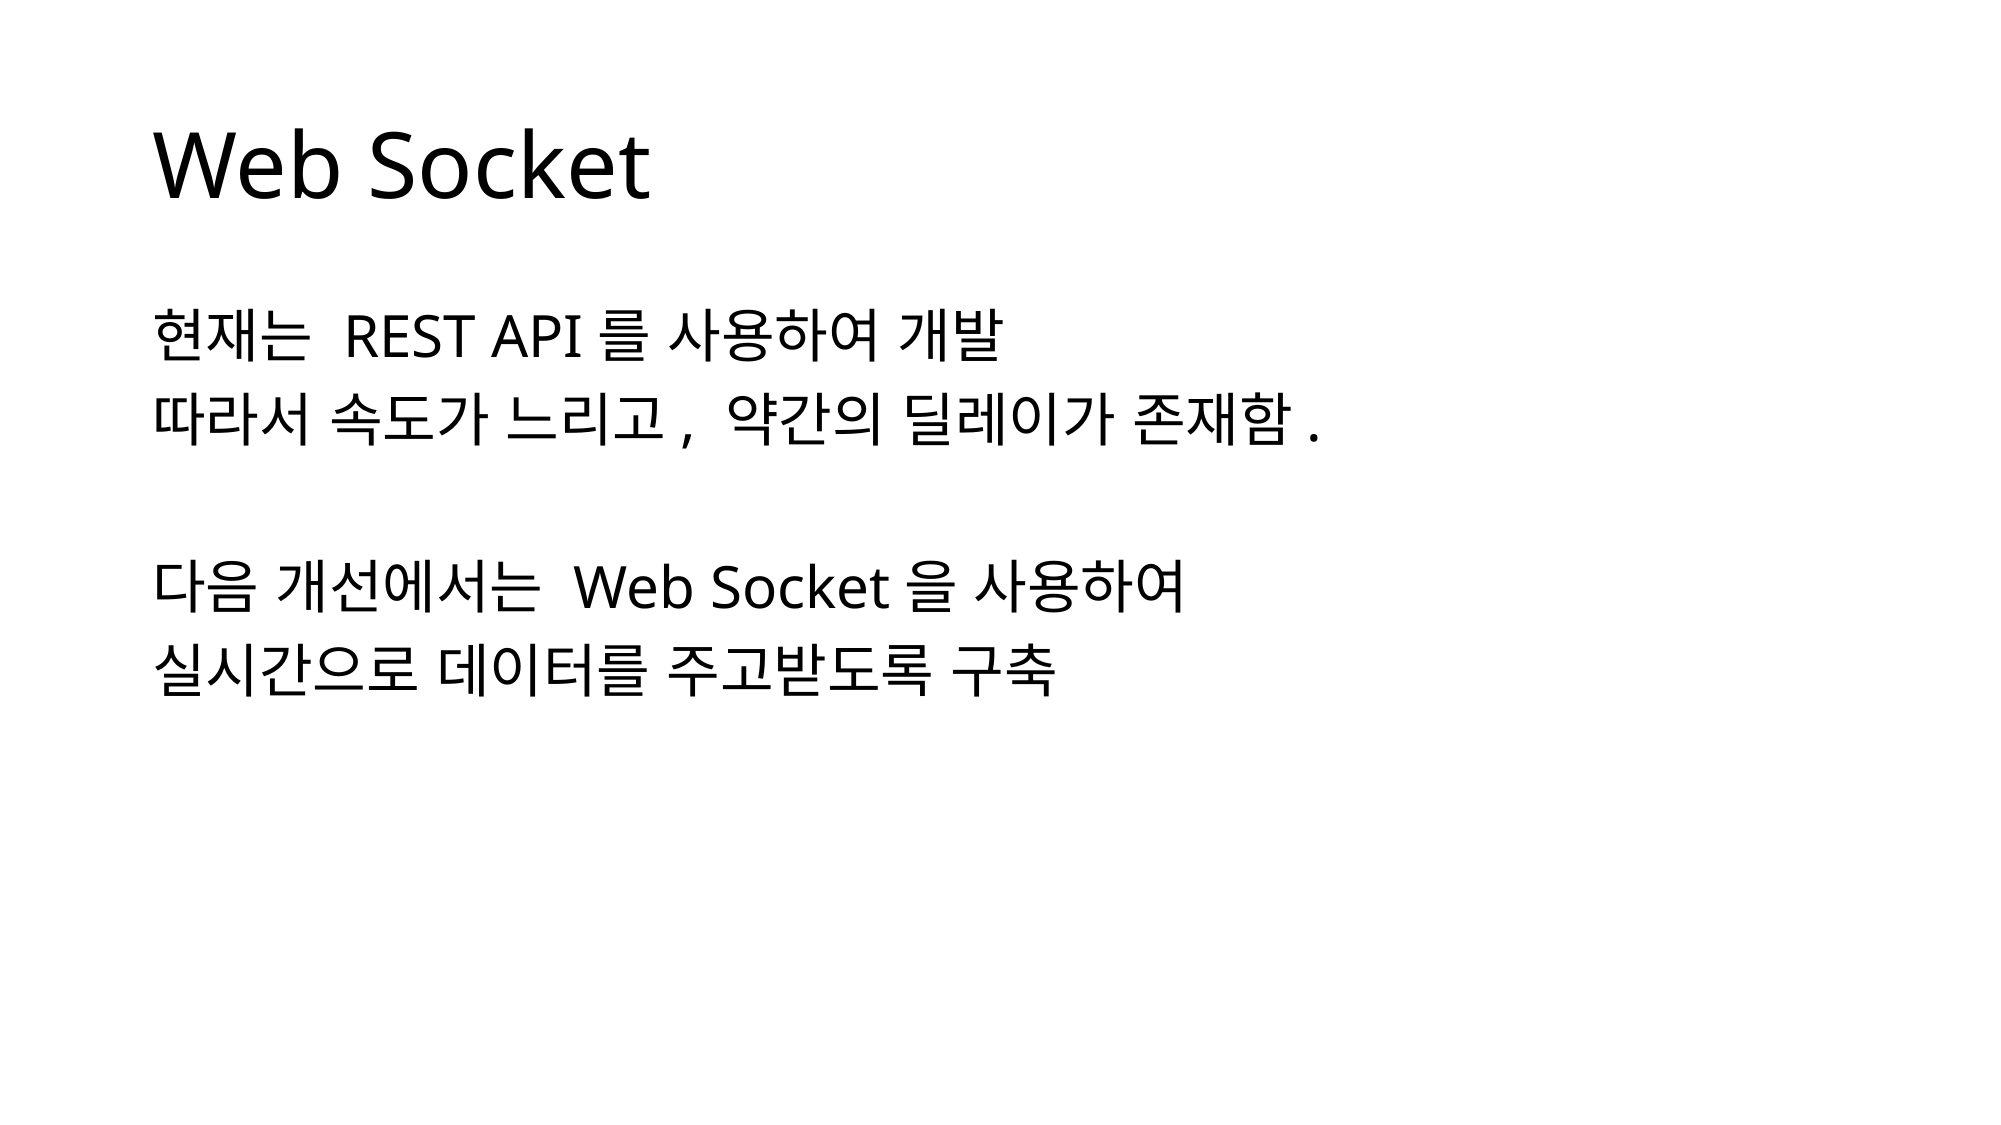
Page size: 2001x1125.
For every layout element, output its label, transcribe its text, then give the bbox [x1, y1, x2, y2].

title Web Socket [137, 59, 1863, 278]
list 현재는 REST API를 사용하여 개발 따라서 속도가 느리고, 약간의 딜레이가 존재함. 다음 개선에서는 Web Socket을 사용하여 실시간으로 데이터를 주고받도록 구축 [137, 299, 1863, 1014]
